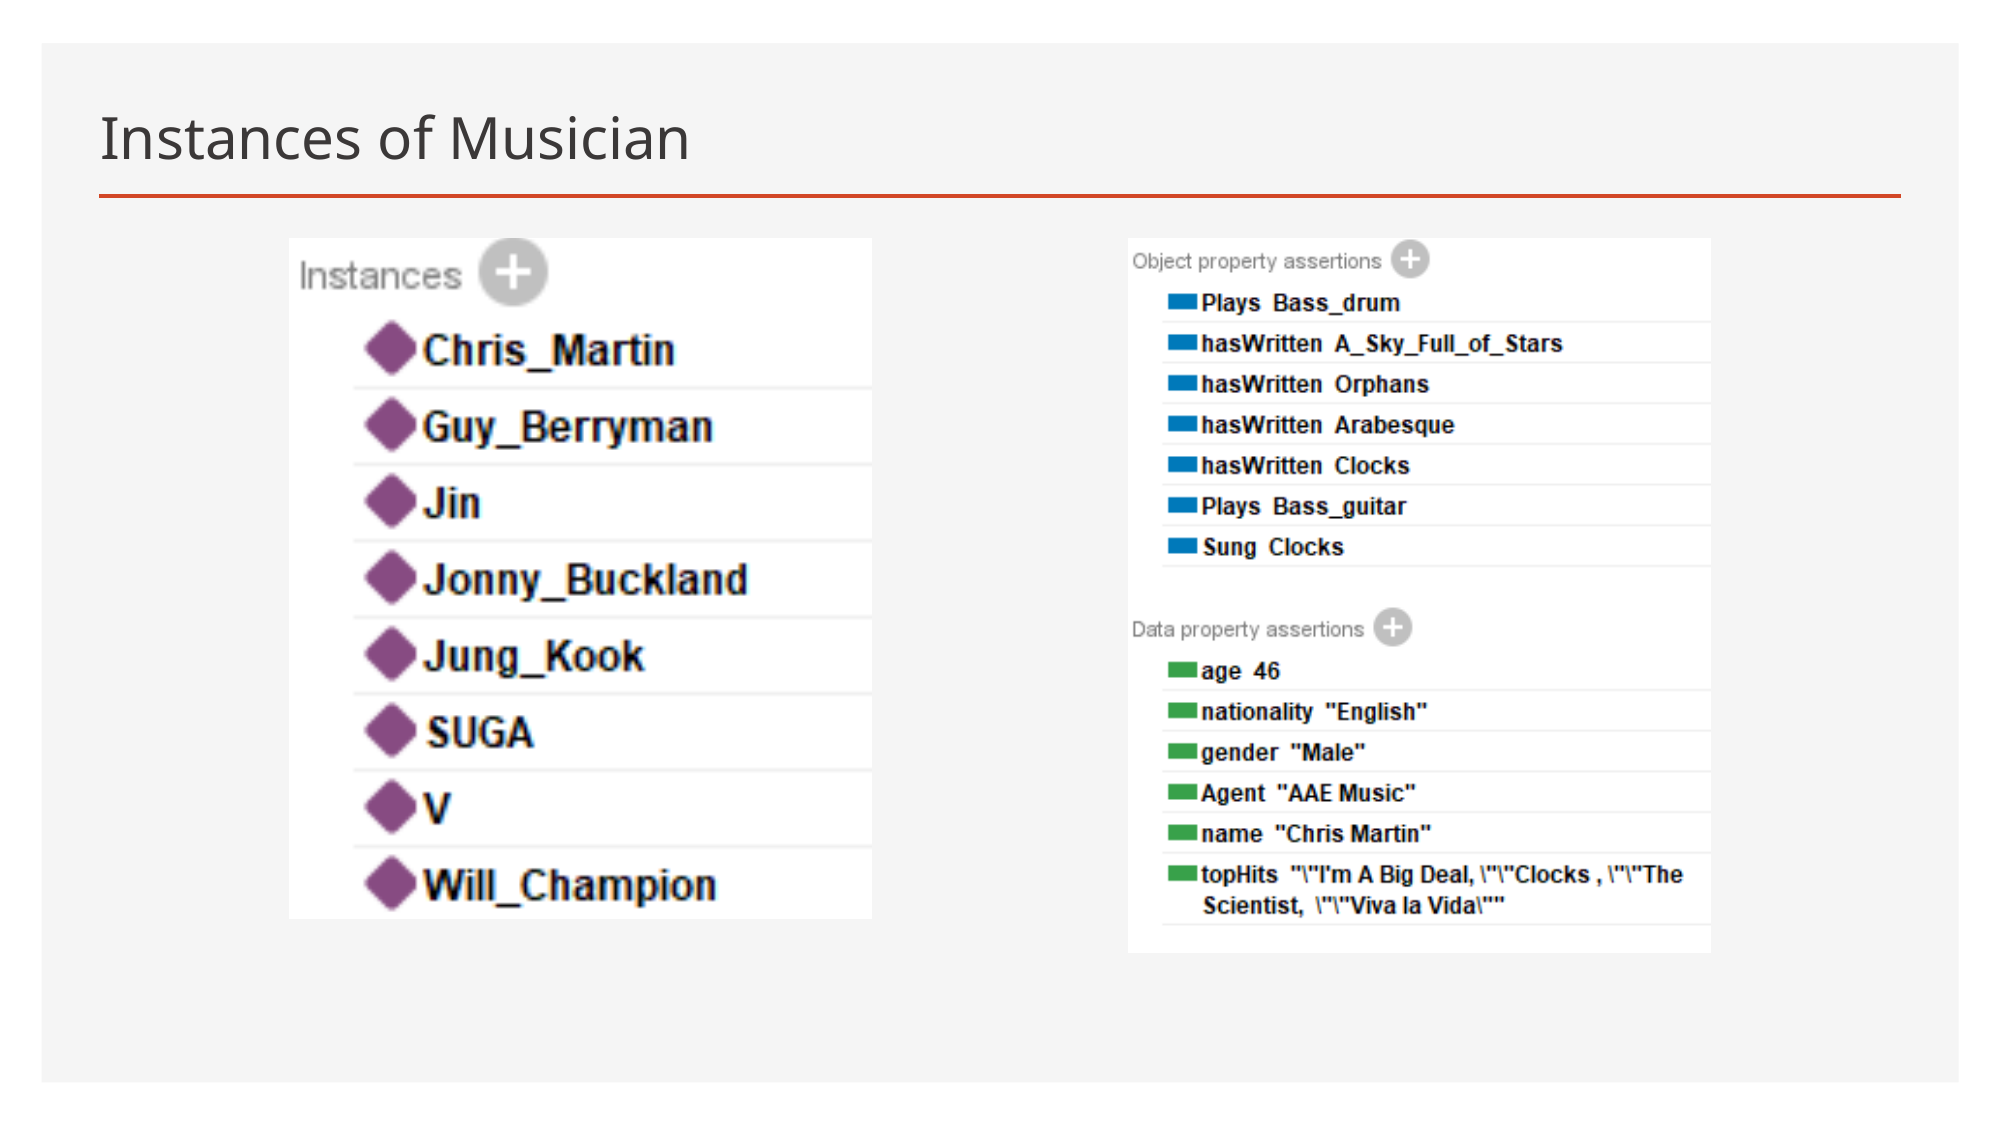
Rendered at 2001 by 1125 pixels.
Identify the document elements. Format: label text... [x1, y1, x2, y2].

title Instances of Musician [85, 73, 1214, 179]
picture [288, 238, 872, 919]
picture [1128, 238, 1711, 953]
